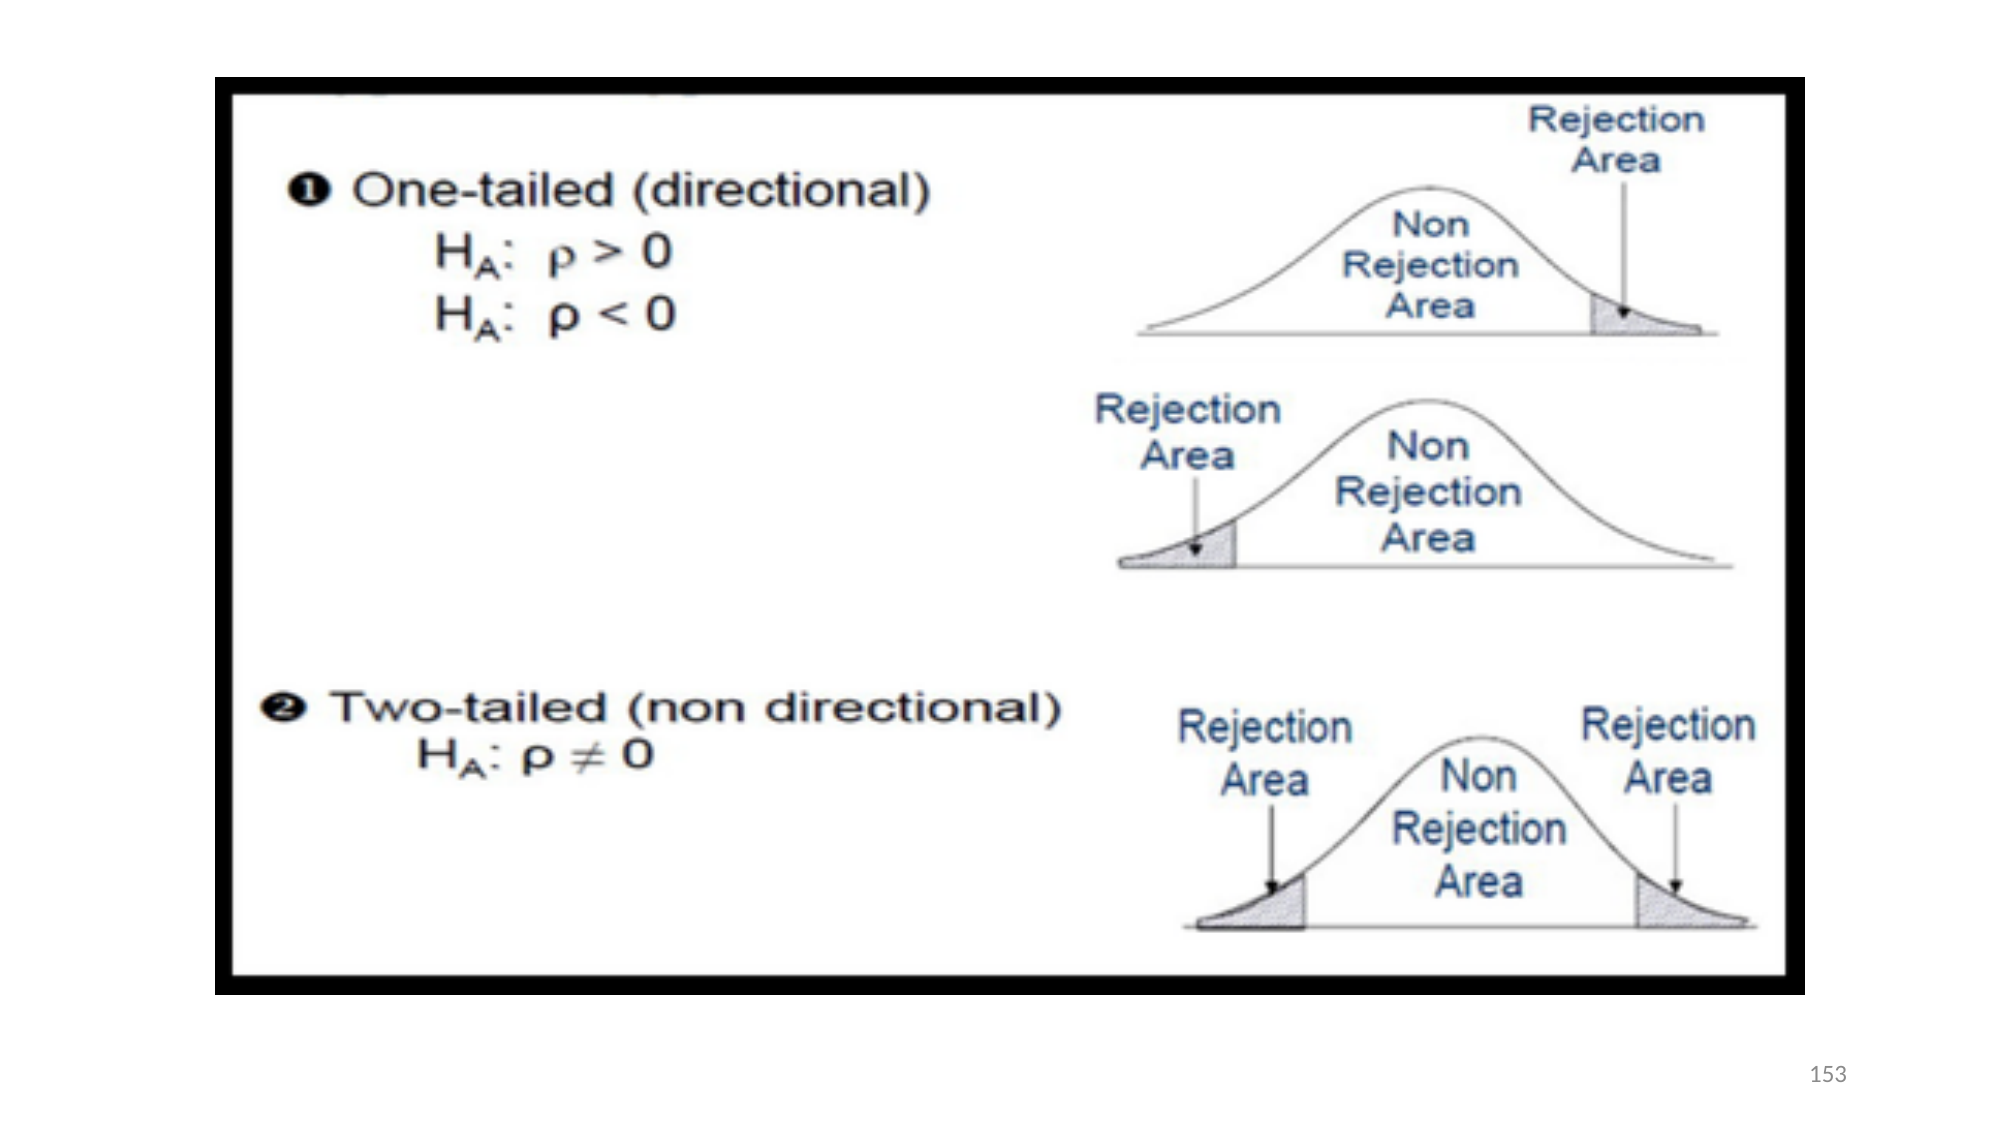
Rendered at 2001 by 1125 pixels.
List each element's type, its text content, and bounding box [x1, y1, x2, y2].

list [215, 77, 1805, 995]
slide_number 153 [1412, 1042, 1863, 1103]
